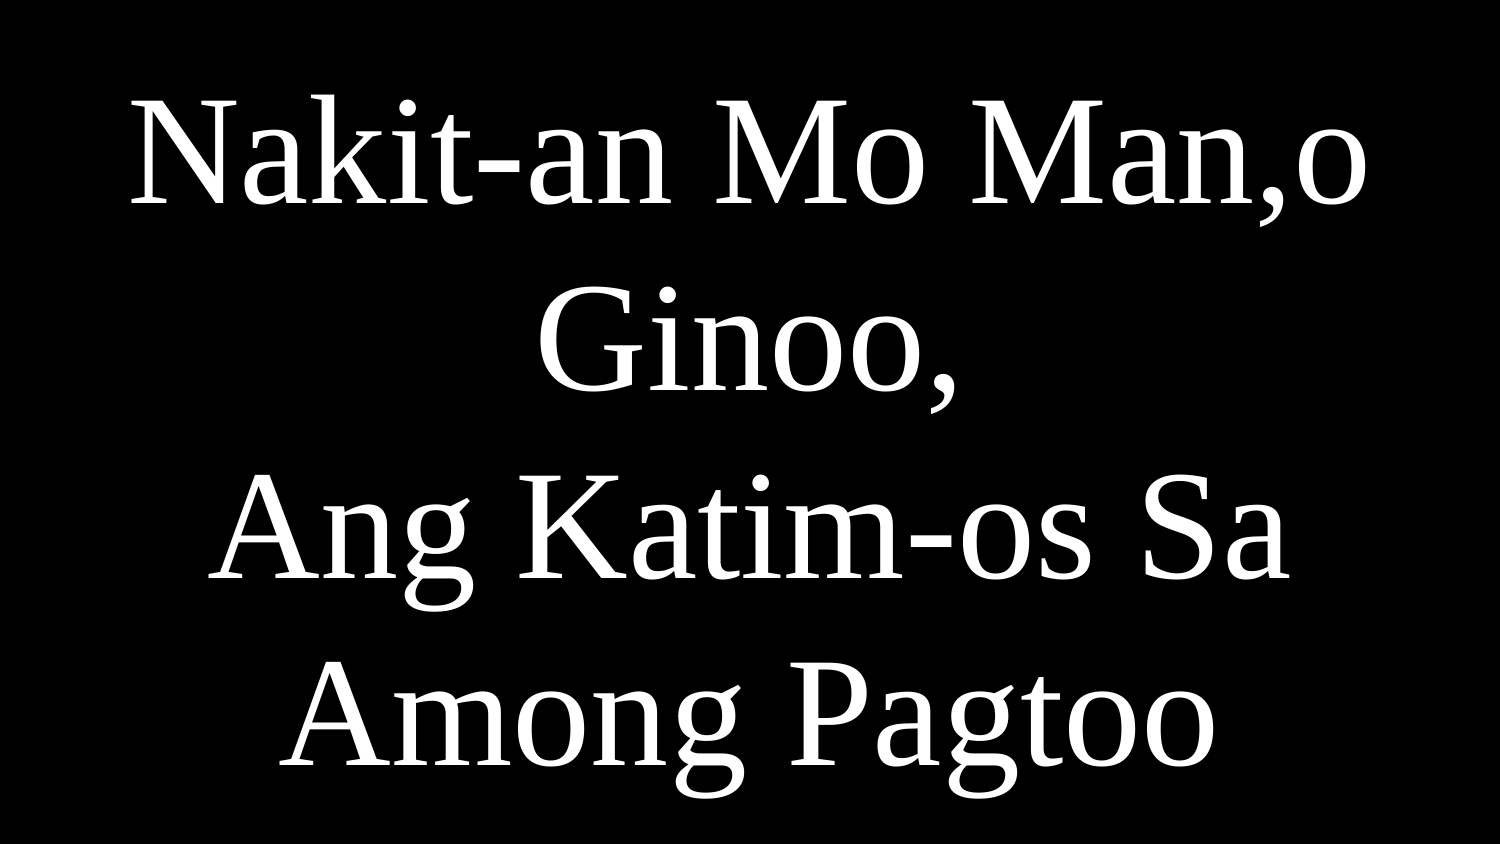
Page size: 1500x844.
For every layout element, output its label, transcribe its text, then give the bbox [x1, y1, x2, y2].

text_box Nakit-an Mo Man,o Ginoo, Ang Katim-os Sa Among Pagtoo [0, 0, 1500, 844]
